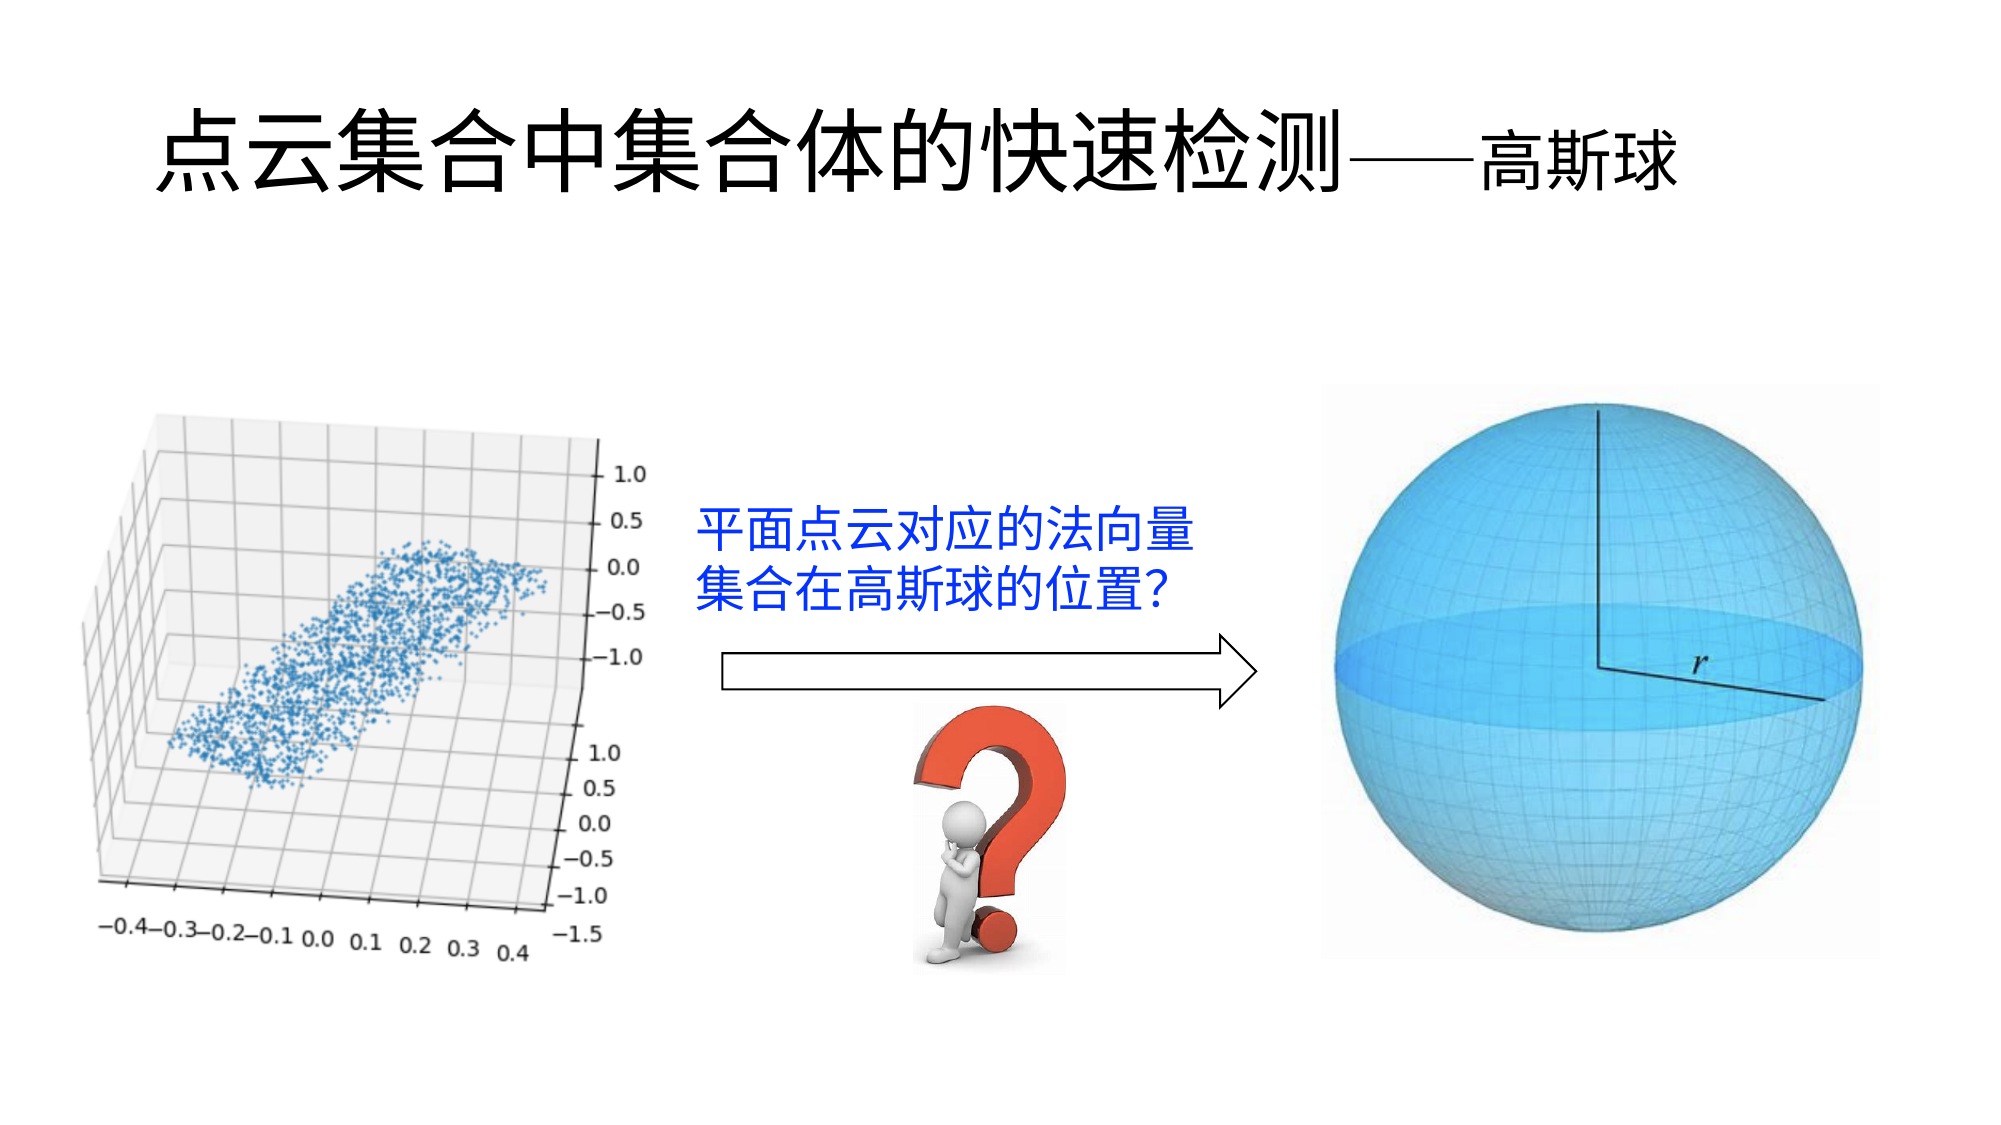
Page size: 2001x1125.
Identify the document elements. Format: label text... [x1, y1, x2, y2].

title 点云集合中集合体的快速检测——高斯球 [137, 82, 1863, 230]
picture [1321, 384, 1880, 959]
text_box [721, 632, 1258, 710]
text_box 平面点云对应的法向量集合在高斯球的位置？ [678, 489, 1212, 625]
picture [913, 703, 1066, 975]
picture [33, 404, 657, 983]
